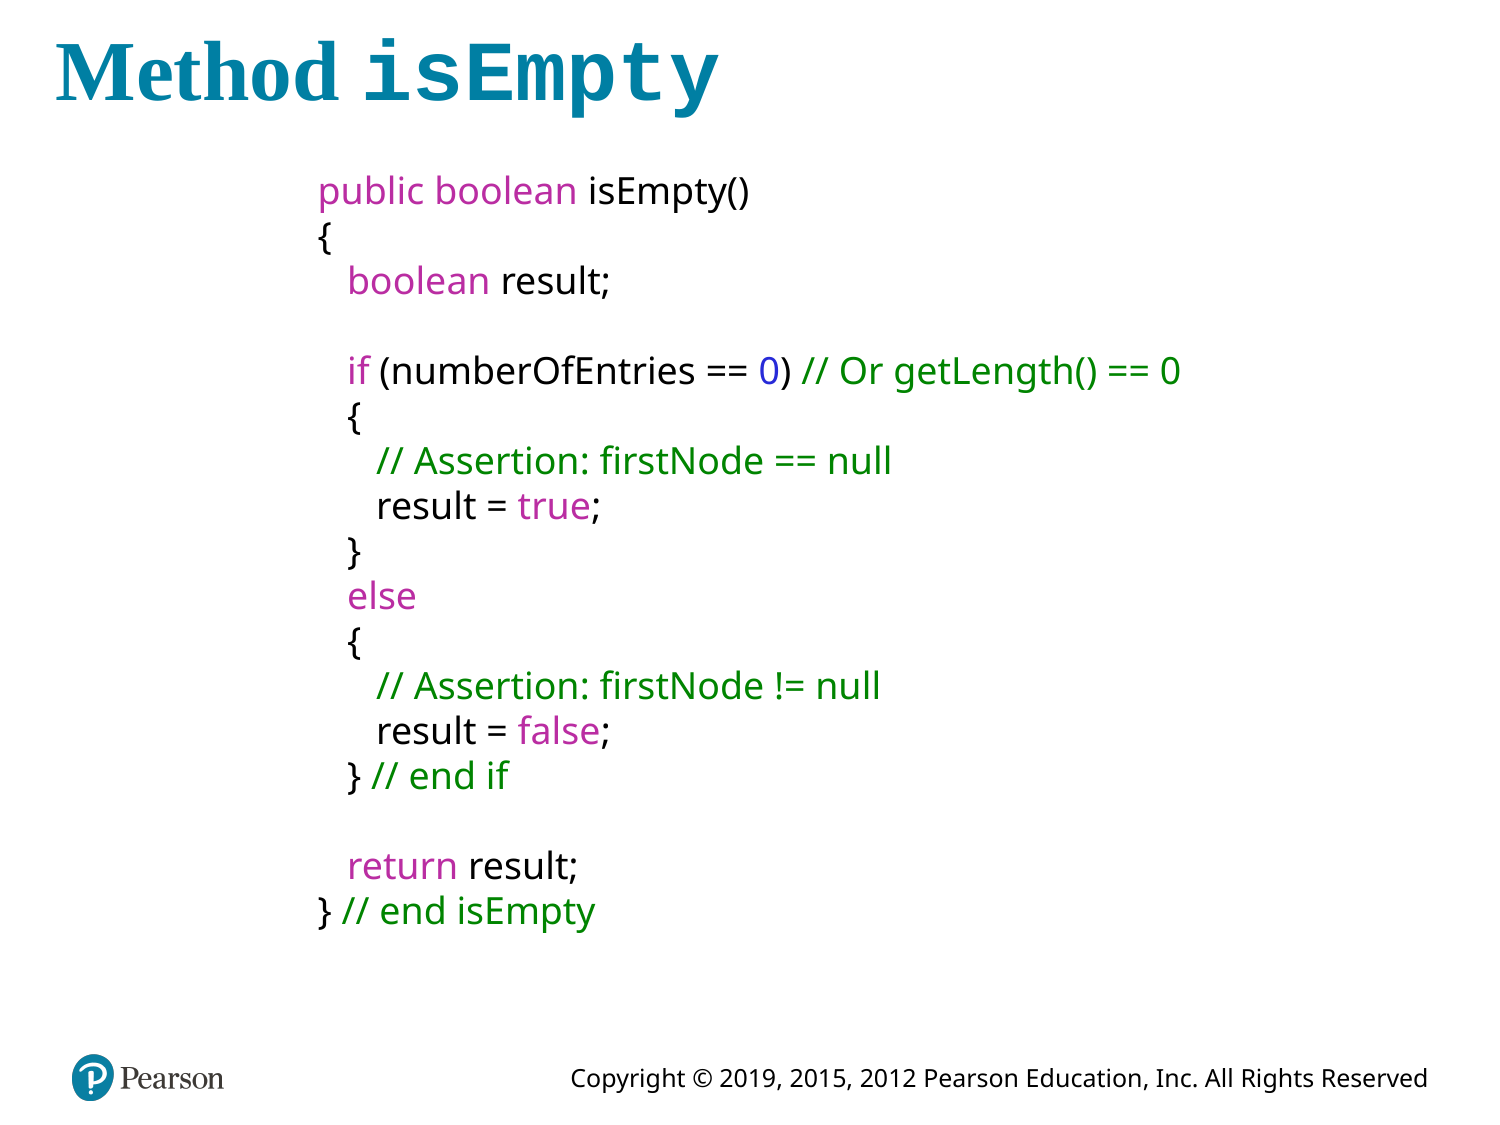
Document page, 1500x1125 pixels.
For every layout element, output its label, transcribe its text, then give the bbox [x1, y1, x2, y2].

picture [98, 1054, 224, 1101]
picture [72, 1054, 88, 1070]
picture [72, 1087, 83, 1101]
title Method isEmpty [40, 0, 1438, 133]
text_box public boolean isEmpty() { boolean result; if (numberOfEntries == 0) // Or getLength() == 0 { // Assertion: firstNode == null result = true; } else { // Assertion: firstNode != null result = false; } // end if return result; } // end isEmpty [310, 160, 1190, 940]
picture [80, 1063, 106, 1088]
